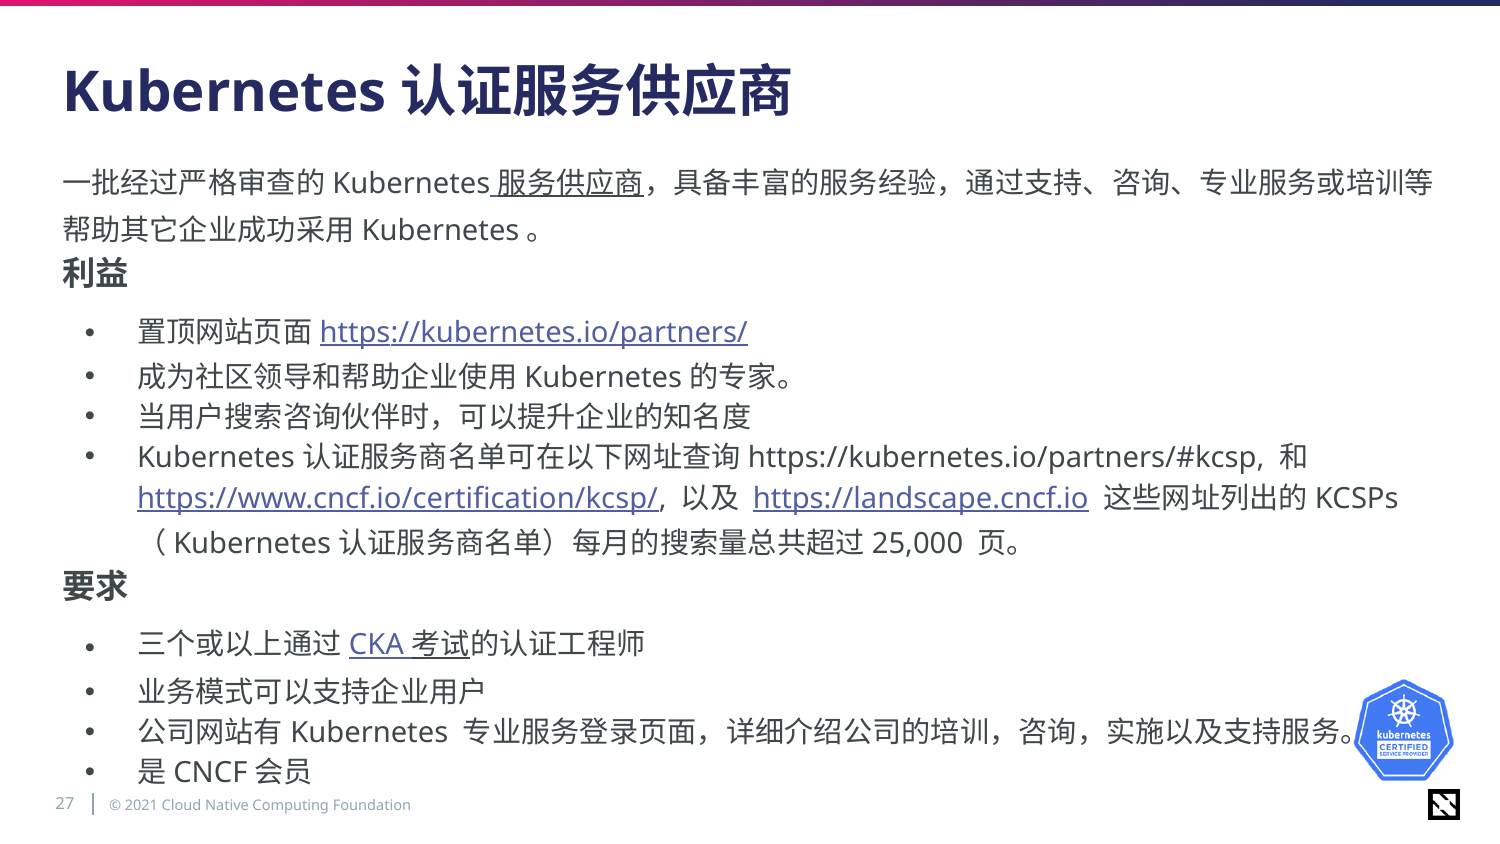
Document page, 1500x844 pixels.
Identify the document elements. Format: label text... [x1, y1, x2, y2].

list 一批经过严格审查的Kubernetes 服务供应商，具备丰富的服务经验，通过支持、咨询、专业服务或培训等帮助其它企业成功采用Kubernetes。 利益 置顶网站页面https://kubernetes.io/partners/ 成为社区领导和帮助企业使用Kubernetes的专家。 当用户搜索咨询伙伴时，可以提升企业的知名度 Kubernetes认证服务商名单可在以下网址查询https://kubernetes.io/partners/#kcsp, 和https://www.cncf.io/certification/kcsp/, 以及 https://landscape.cncf.io 这些网址列出的KCSPs （Kubernetes认证服务商名单）每月的搜索量总共超过25,000 页。 要求 三个或以上通过CKA 考试的认证工程师 业务模式可以支持企业用户 公司网站有Kubernetes 专业服务登录页面，详细介绍公司的培训，咨询，实施以及支持服务。 是CNCF会员 [42, 137, 1458, 731]
picture [1428, 789, 1460, 820]
title Kubernetes认证服务供应商 [42, 52, 1458, 126]
picture [1349, 673, 1459, 788]
